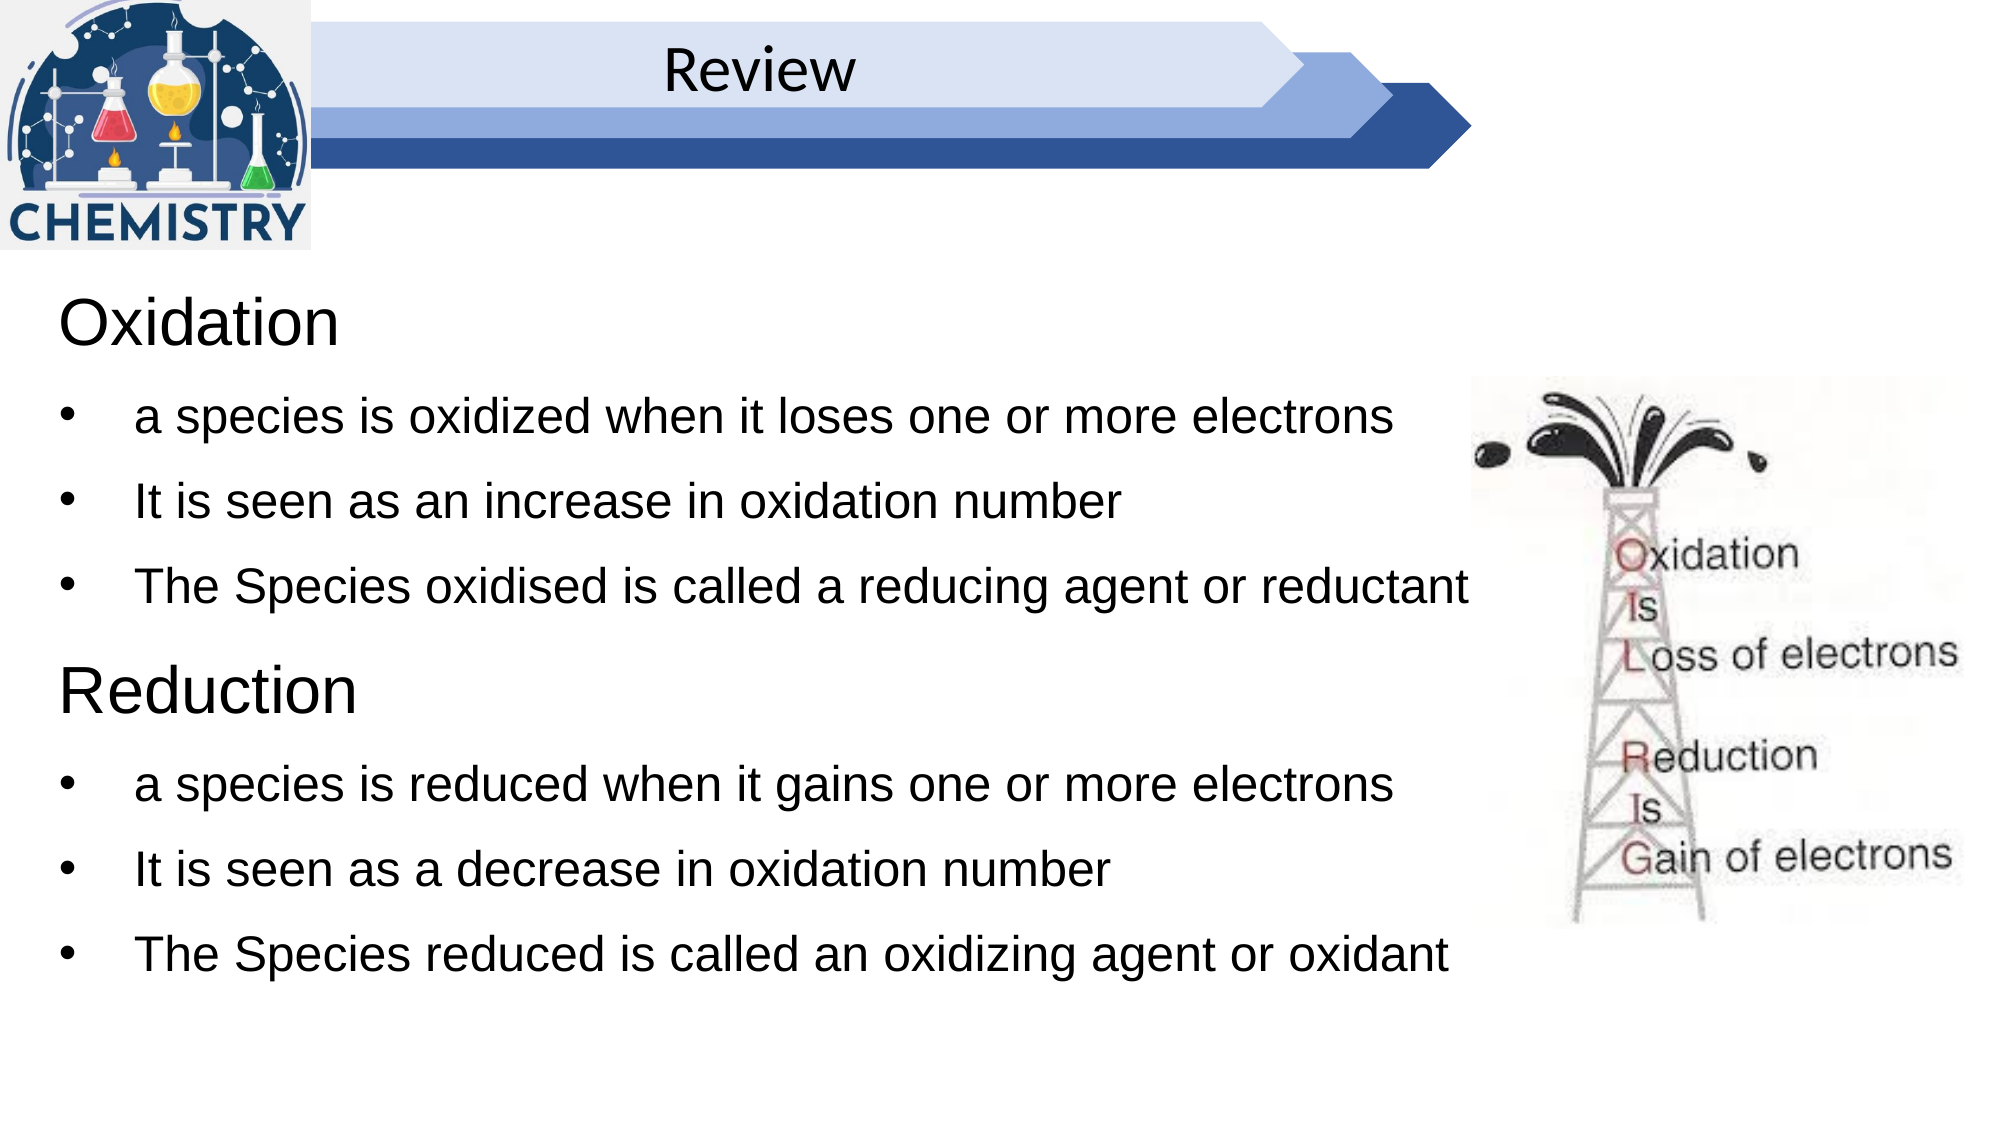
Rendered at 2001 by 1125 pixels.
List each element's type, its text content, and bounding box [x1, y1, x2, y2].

text_box [311, 51, 1395, 140]
picture [1471, 376, 1983, 930]
text_box [311, 81, 1474, 170]
picture [0, 0, 311, 250]
text_box Review [311, 20, 1306, 109]
text_box Oxidation a species is oxidized when it loses one or more electrons It is seen as an increase in oxidation number The Species oxidised is called a reducing agent or reductant Reduction a species is reduced when it gains one or more electrons It is seen as a decrease in oxidation number The Species reduced is called an oxidizing agent or oxidant [44, 271, 1521, 990]
